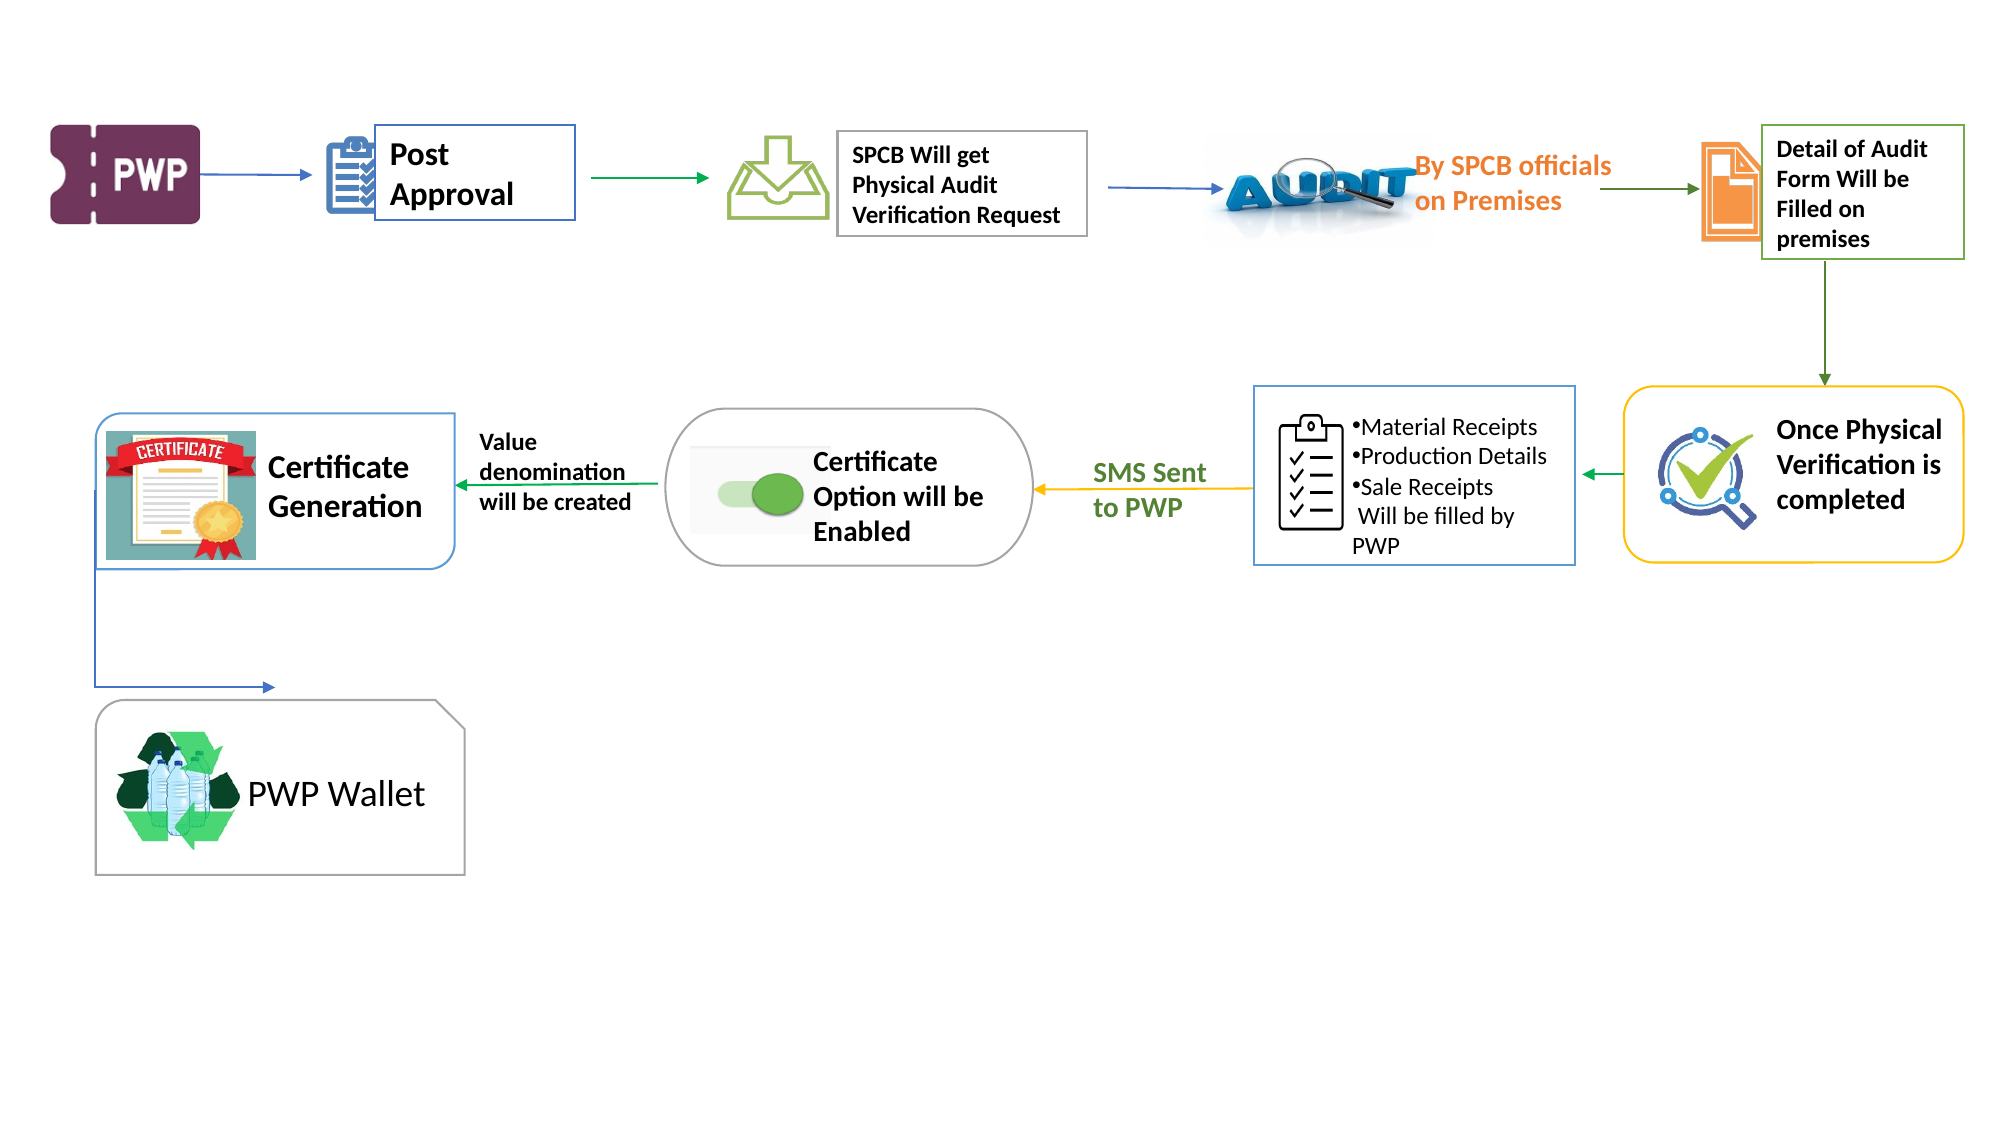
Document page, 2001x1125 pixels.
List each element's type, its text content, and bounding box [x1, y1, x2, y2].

text_box PWP Wallet [94, 698, 466, 876]
text_box Value denomination will be created [487, 417, 665, 523]
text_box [312, 125, 575, 222]
text_box Material Receipts Production Details Sale Receipts Will be filled by PWP [1337, 402, 1575, 568]
picture [105, 724, 244, 851]
text_box [1253, 385, 1576, 566]
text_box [95, 413, 487, 570]
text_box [1688, 124, 1964, 262]
text_box SMS Sent to PWP [1078, 490, 1253, 531]
text_box [1622, 385, 1965, 564]
picture [1631, 405, 1769, 542]
picture [50, 124, 201, 225]
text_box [665, 408, 1033, 566]
text_box SMS Sent to PWP [1078, 446, 1253, 488]
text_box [709, 124, 1088, 238]
picture [1258, 402, 1363, 542]
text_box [1203, 132, 1650, 246]
text_box Once Physical Verification is completed [1761, 402, 1964, 523]
